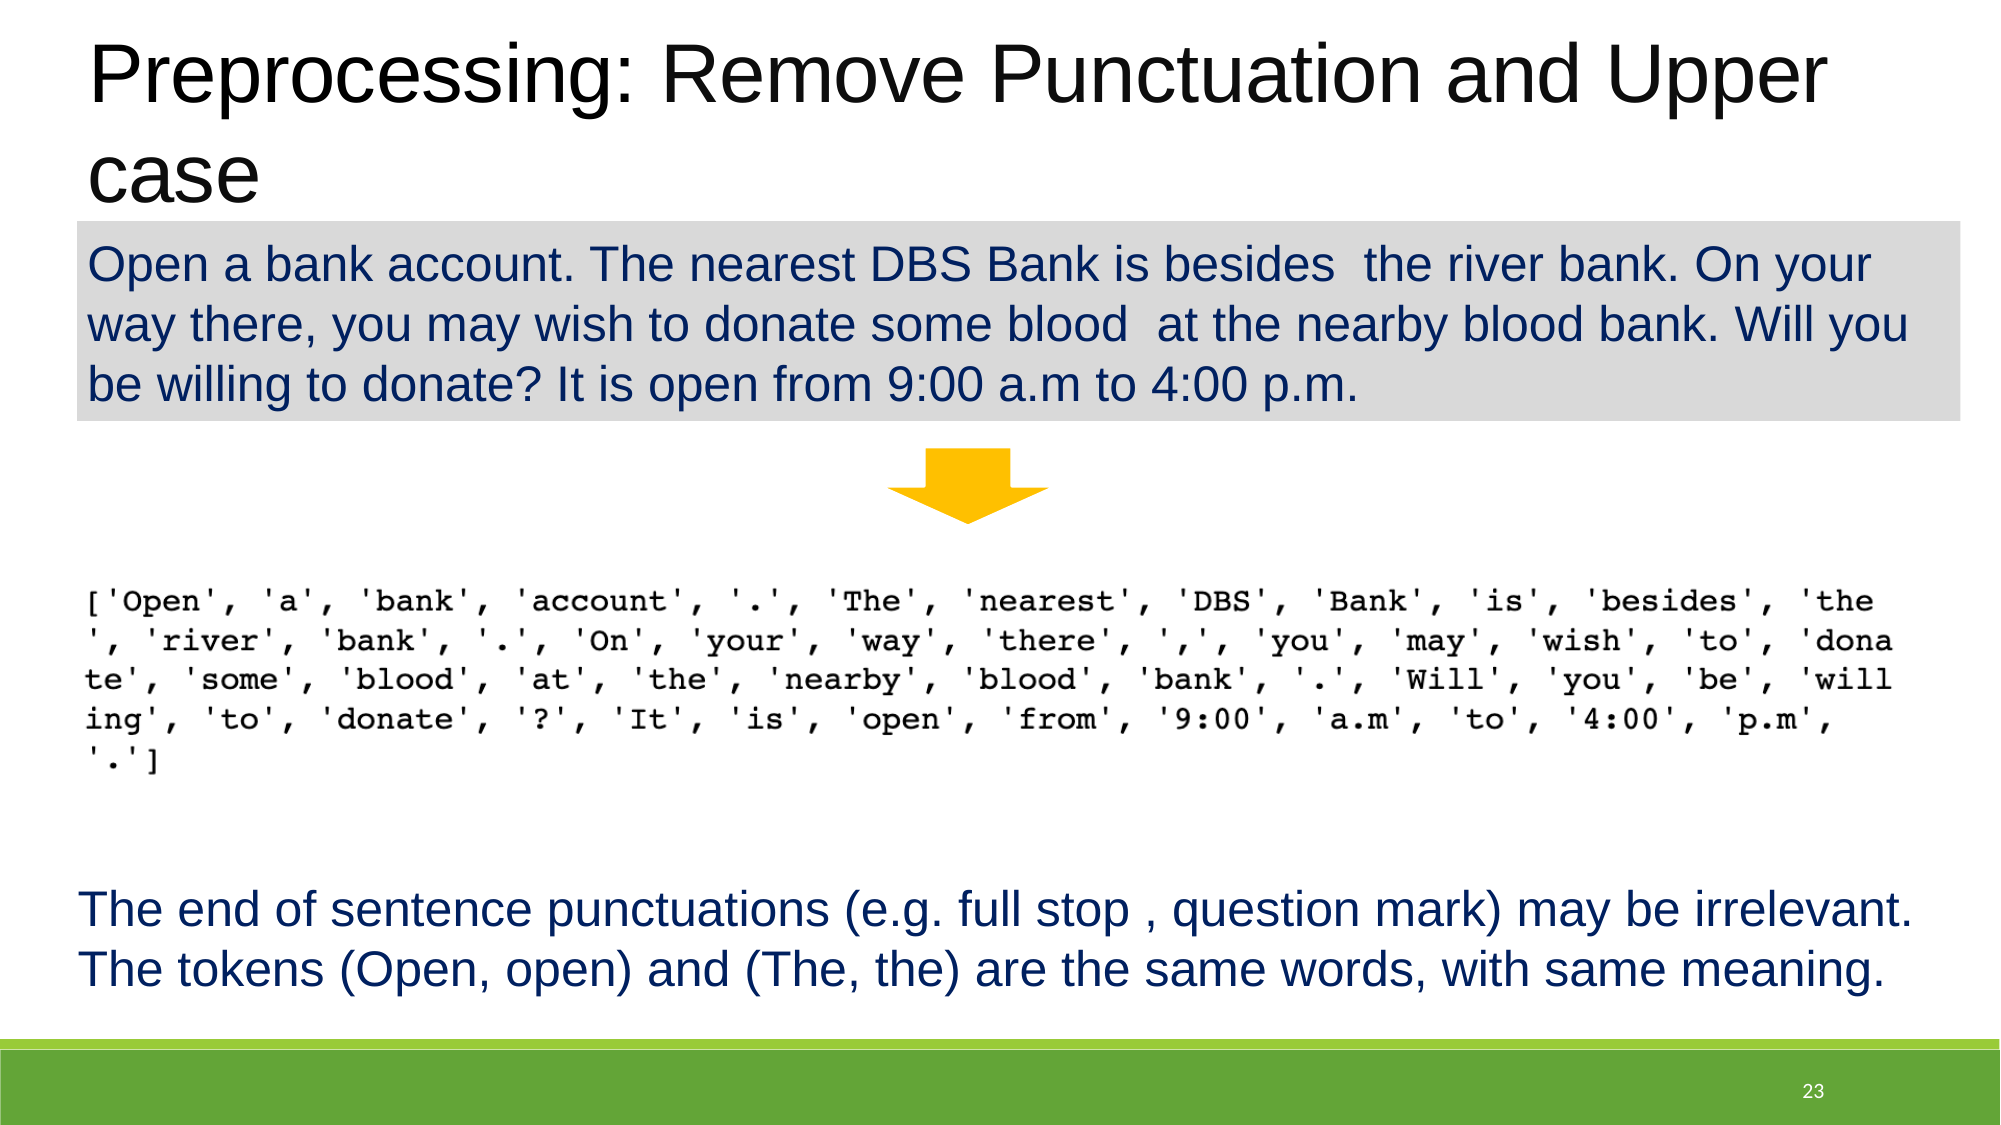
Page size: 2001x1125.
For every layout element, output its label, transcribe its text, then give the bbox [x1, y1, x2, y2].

text_box [879, 445, 1057, 527]
text_box Preprocessing: Remove Punctuation and Upper case [87, 19, 1933, 220]
slide_number 23 [1624, 1059, 1840, 1120]
text_box Open a bank account. The nearest DBS Bank is besides the river bank. On your way there, you may wish to donate some blood at the nearby blood bank. Will you be willing to donate? It is open from 9:00 a.m to 4:00 p.m. [77, 221, 1961, 421]
picture [66, 575, 1934, 806]
text_box The end of sentence punctuations (e.g. full stop , question mark) may be irrelevant. The tokens (Open, open) and (The, the) are the same words, with same meaning. [63, 869, 1931, 1004]
